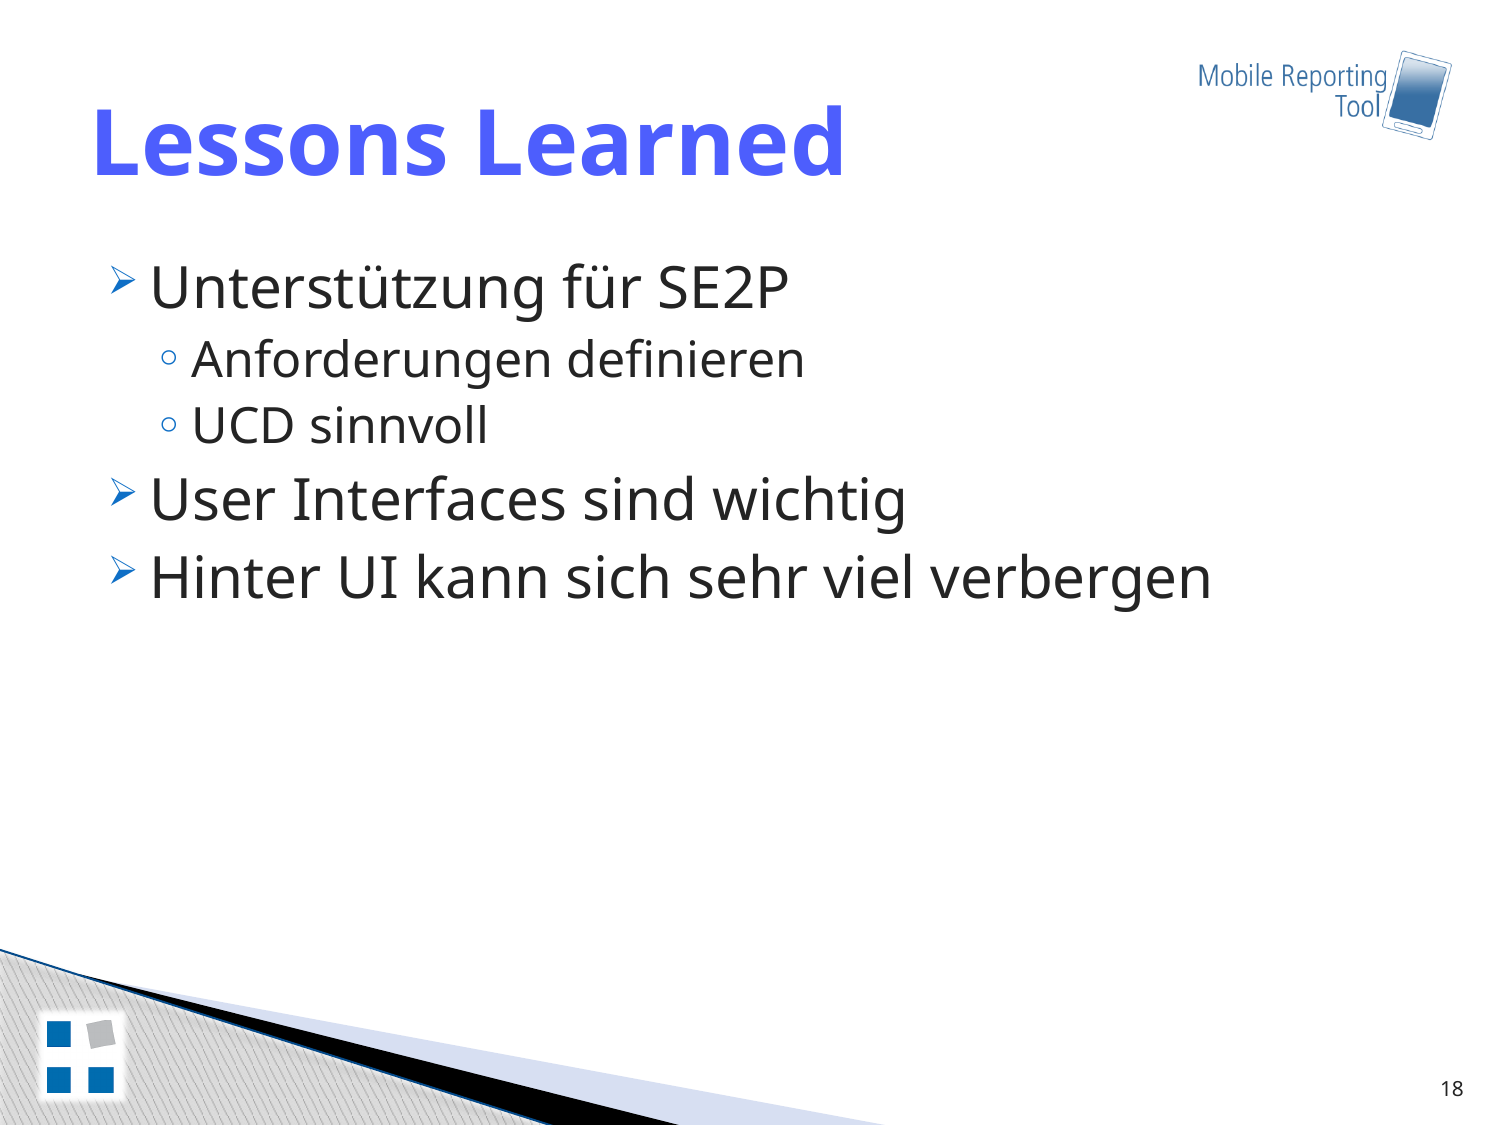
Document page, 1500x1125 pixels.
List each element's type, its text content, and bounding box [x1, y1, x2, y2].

list Unterstützung für SE2P Anforderungen definieren UCD sinnvoll User Interfaces sind wichtig Hinter UI kann sich sehr viel verbergen [75, 243, 1425, 986]
title Lessons Learned [75, 45, 1425, 233]
picture [1187, 42, 1459, 149]
slide_number 18 [1418, 1051, 1479, 1112]
picture [47, 1020, 117, 1093]
